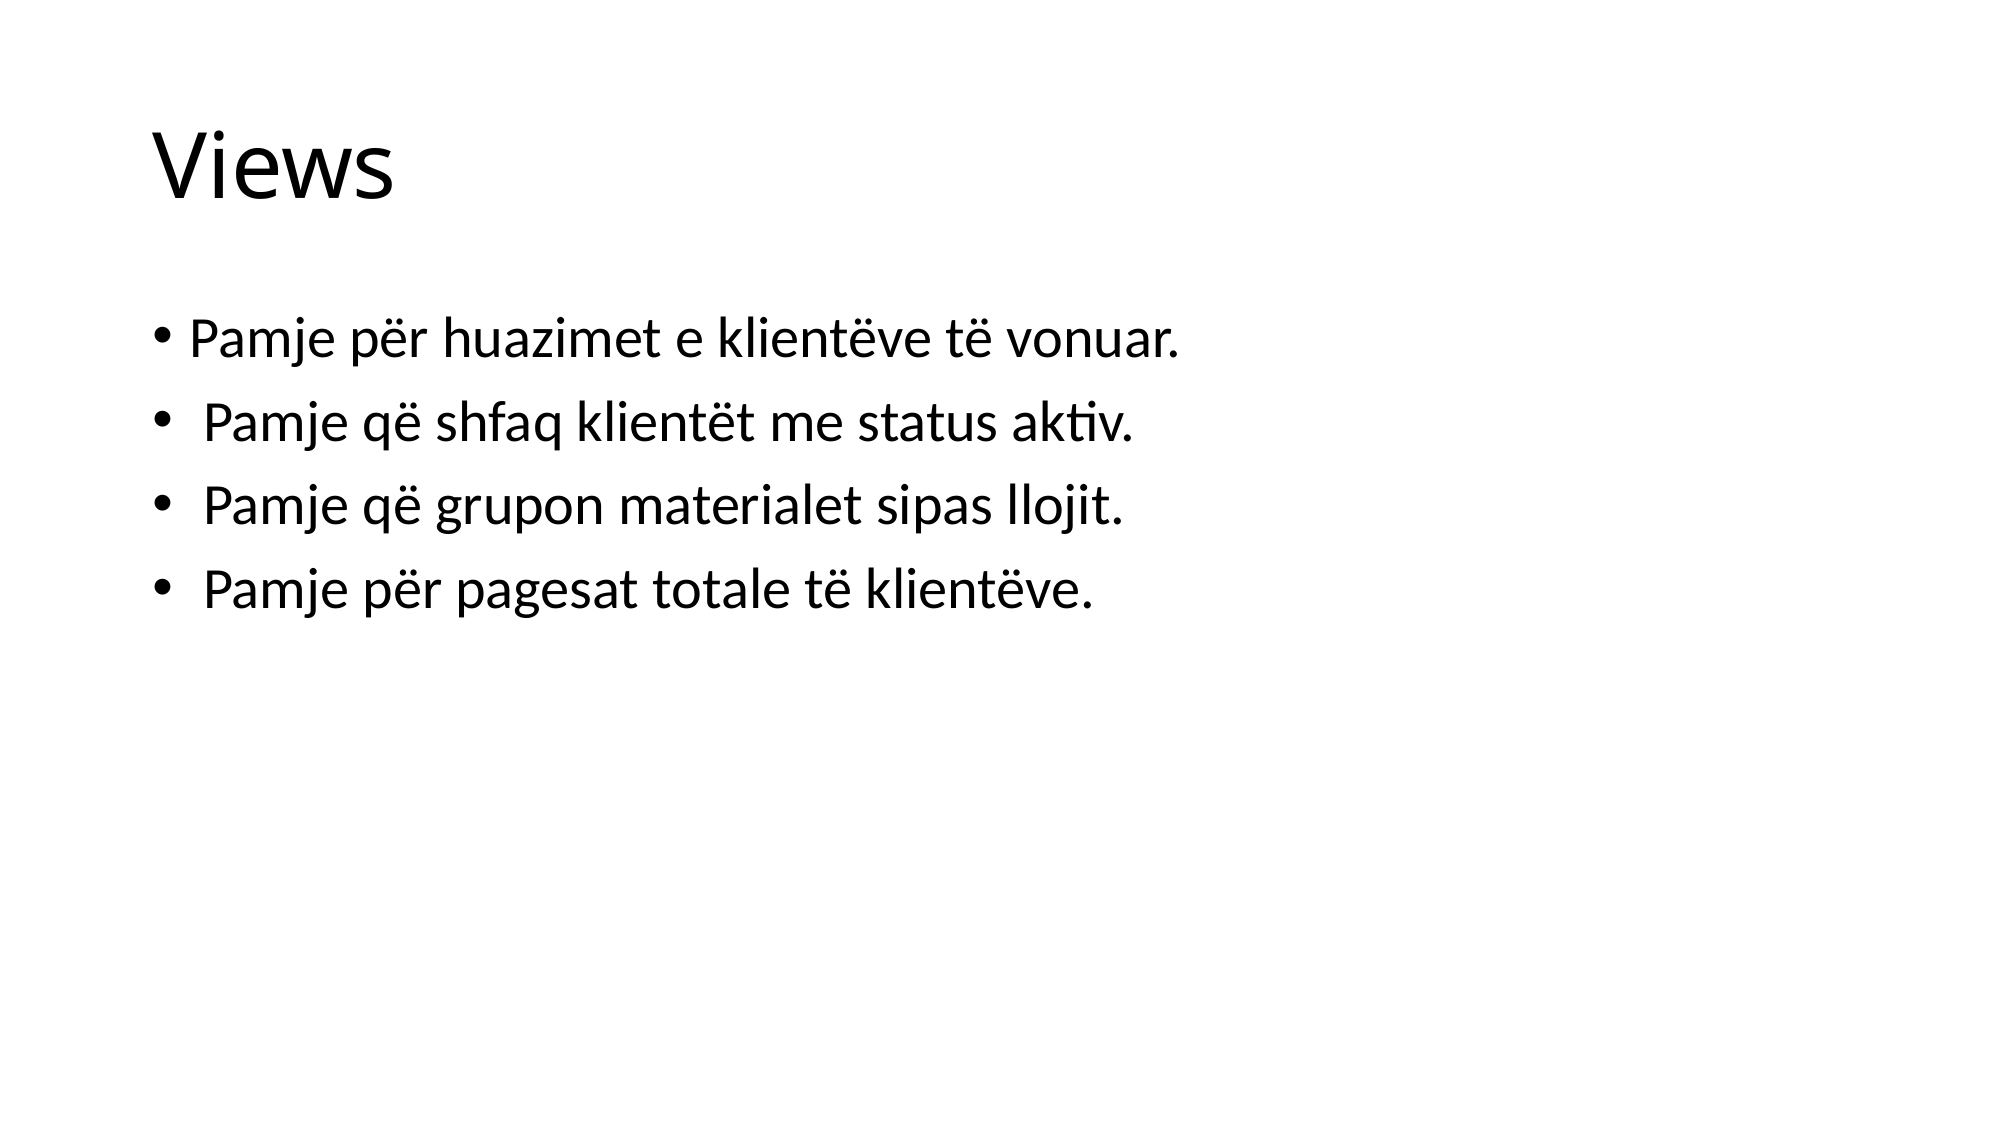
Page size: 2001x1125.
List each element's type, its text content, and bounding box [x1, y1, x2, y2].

list Pamje për huazimet e klientëve të vonuar. Pamje që shfaq klientët me status aktiv. Pamje që grupon materialet sipas llojit. Pamje për pagesat totale të klientëve. [137, 299, 1863, 1014]
title Views [137, 59, 1863, 278]
